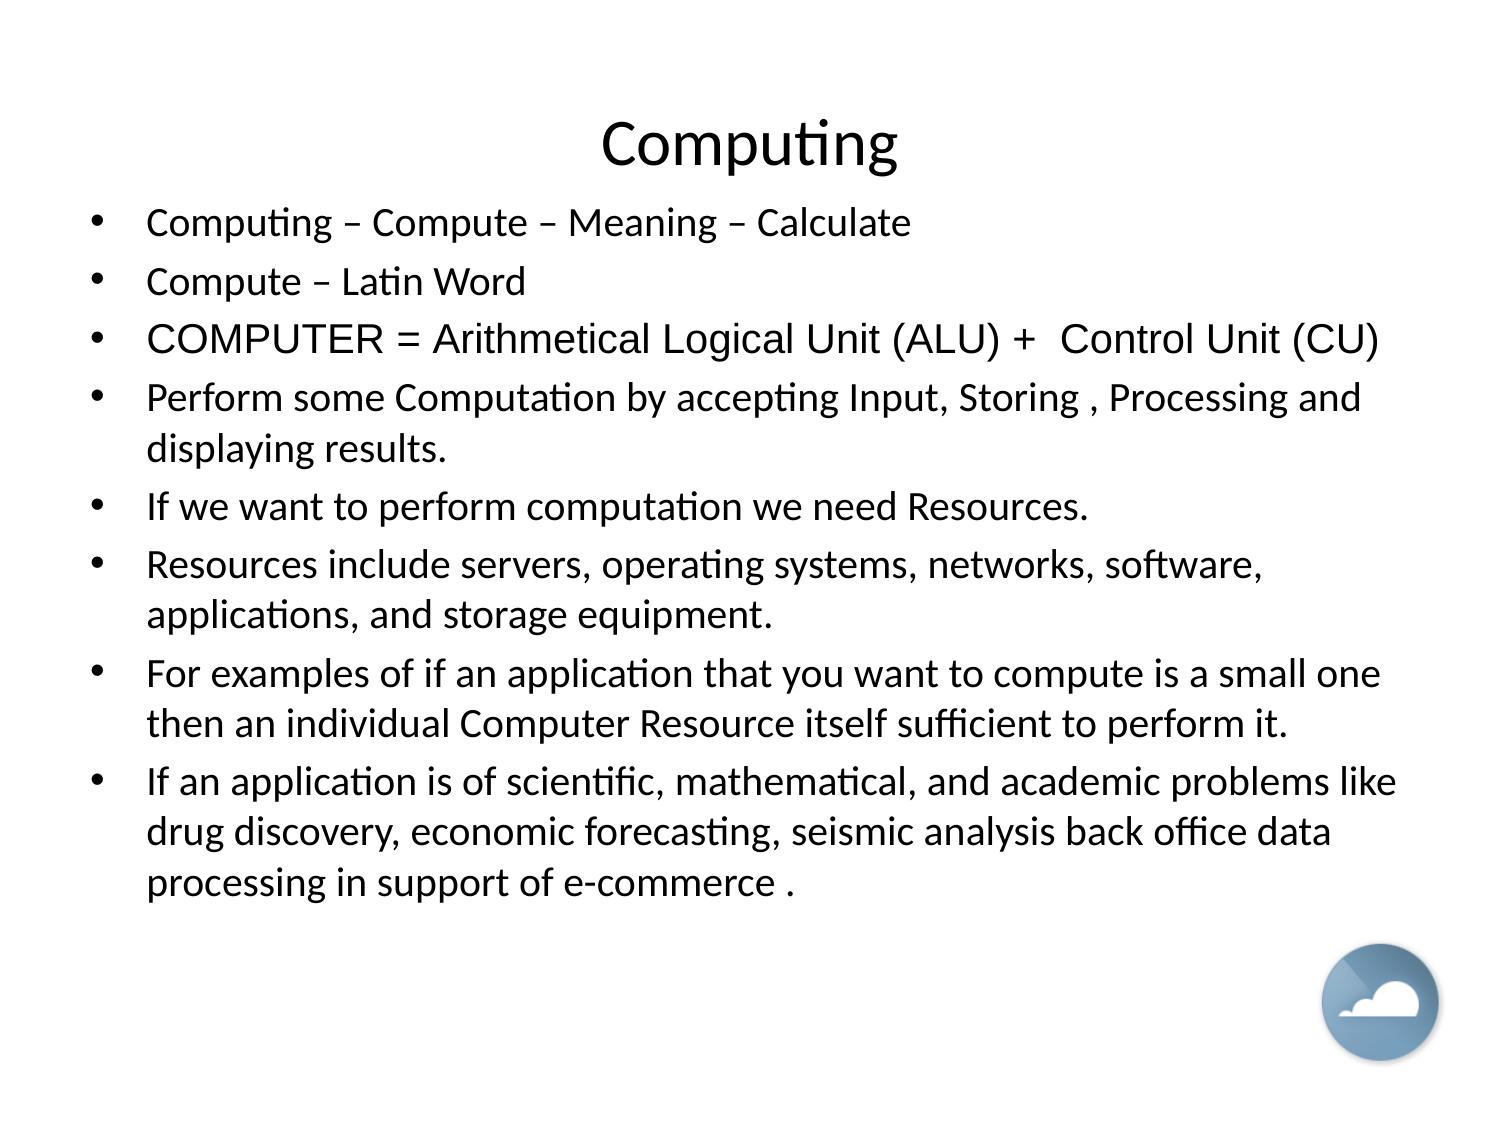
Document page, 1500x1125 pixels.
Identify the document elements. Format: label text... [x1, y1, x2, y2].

picture [1287, 924, 1469, 1090]
list Computing – Compute – Meaning – Calculate Compute – Latin Word COMPUTER = Arithmetical Logical Unit (ALU) + Control Unit (CU) Perform some Computation by accepting Input, Storing , Processing and displaying results. If we want to perform computation we need Resources. Resources include servers, operating systems, networks, software, applications, and storage equipment. For examples of if an application that you want to compute is a small one then an individual Computer Resource itself sufficient to perform it. If an application is of scientific, mathematical, and academic problems like drug discovery, economic forecasting, seismic analysis back office data processing in support of e-commerce . [75, 187, 1425, 1005]
title Computing [75, 45, 1425, 187]
